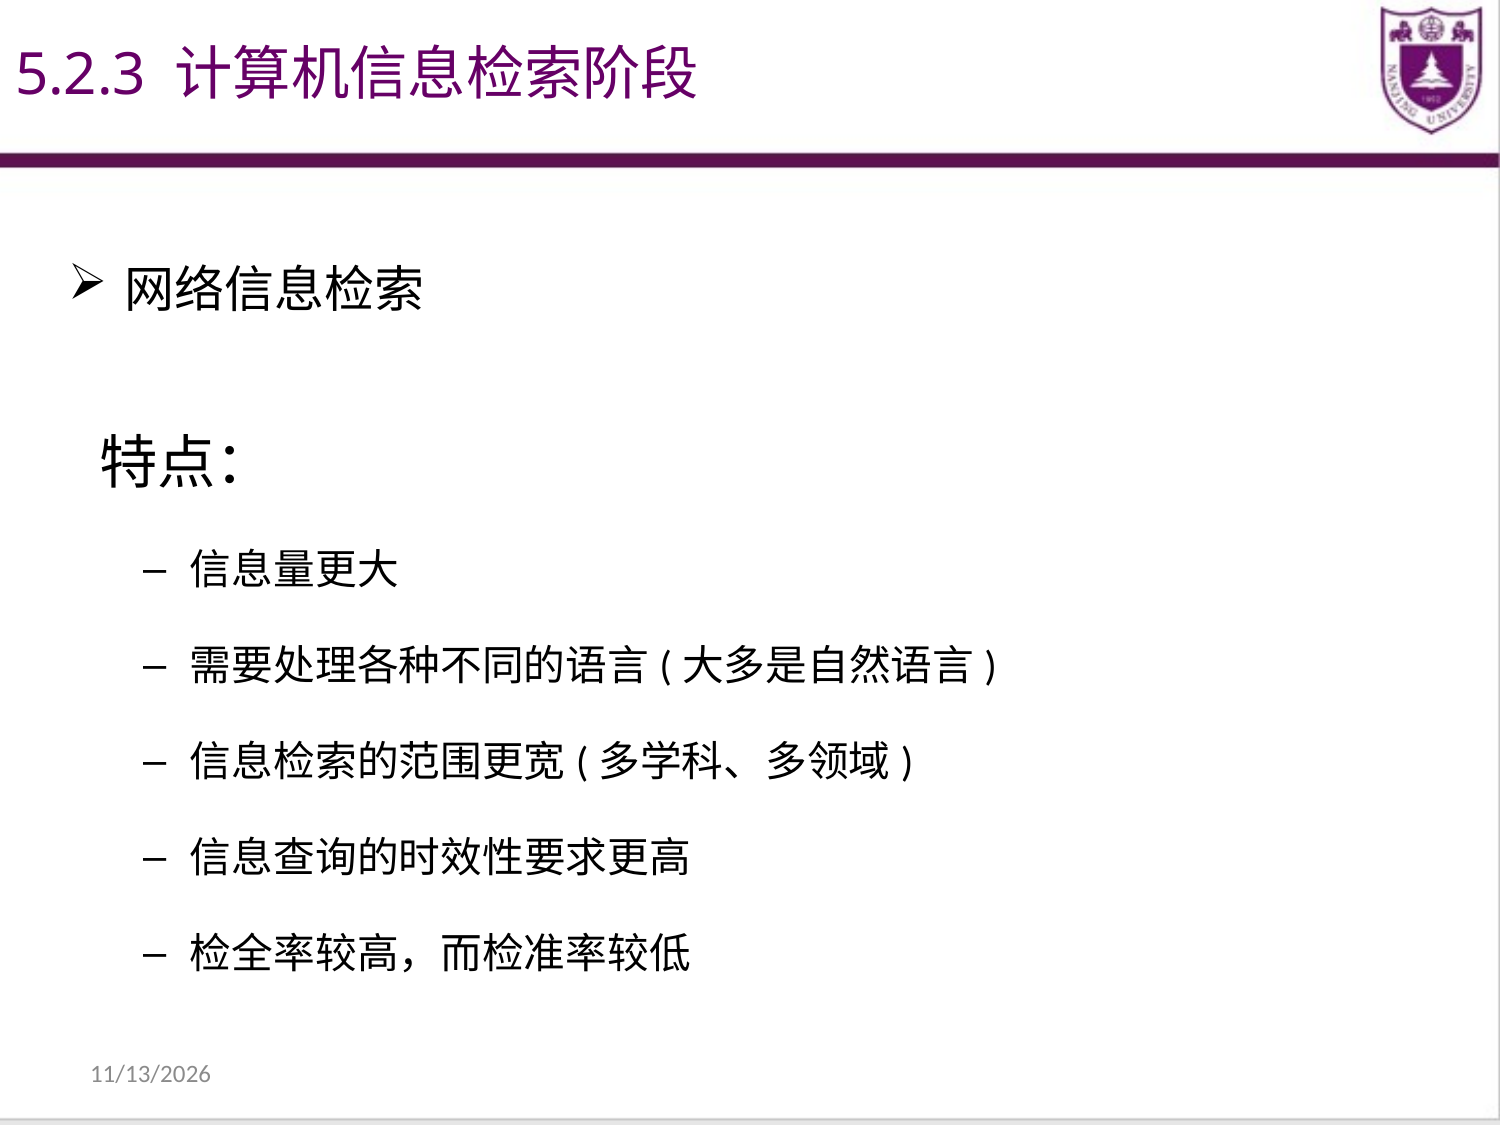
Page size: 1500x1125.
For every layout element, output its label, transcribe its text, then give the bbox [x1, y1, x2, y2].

text_box 5.2.3 计算机信息检索阶段 [0, 0, 1350, 142]
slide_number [75, 1042, 425, 1103]
picture [0, 0, 1500, 1125]
list 网络信息检索 特点： 信息量更大 需要处理各种不同的语言(大多是自然语言) 信息检索的范围更宽(多学科、多领域) 信息查询的时效性要求更高 检全率较高，而检准率较低 [53, 220, 1400, 1000]
